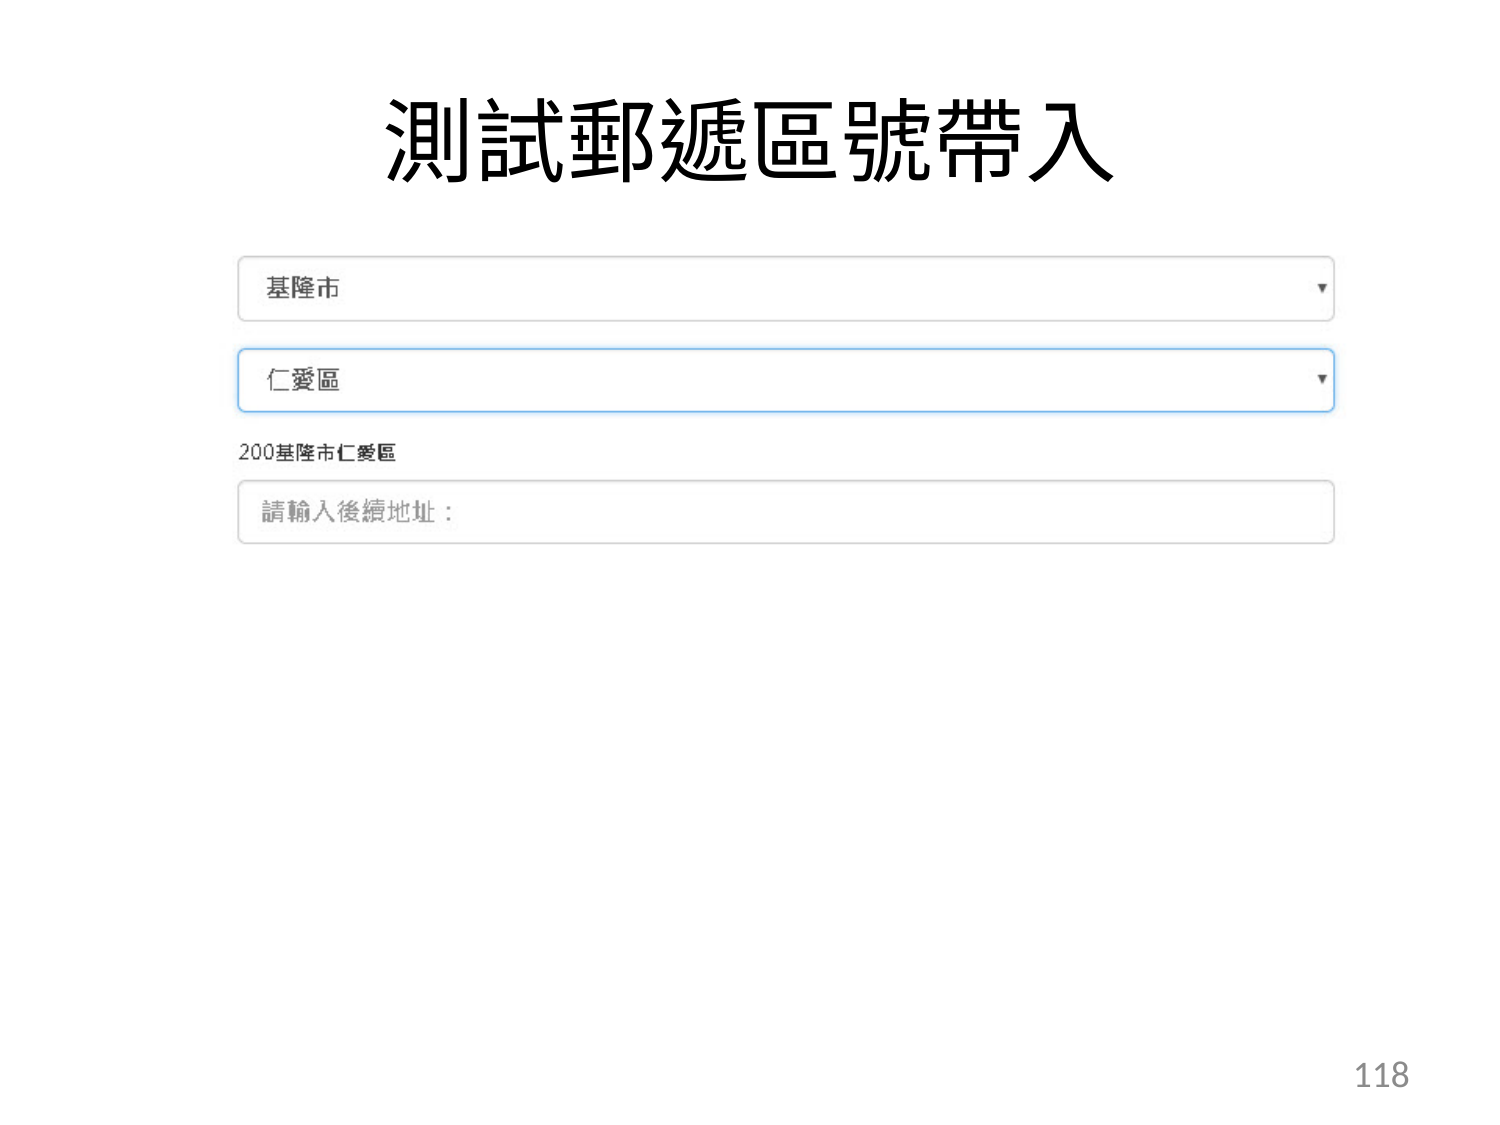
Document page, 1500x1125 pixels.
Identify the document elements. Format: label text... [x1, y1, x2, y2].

slide_number 118 [1074, 1042, 1425, 1103]
title 測試郵遞區號帶入 [75, 45, 1425, 233]
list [182, 231, 1368, 560]
